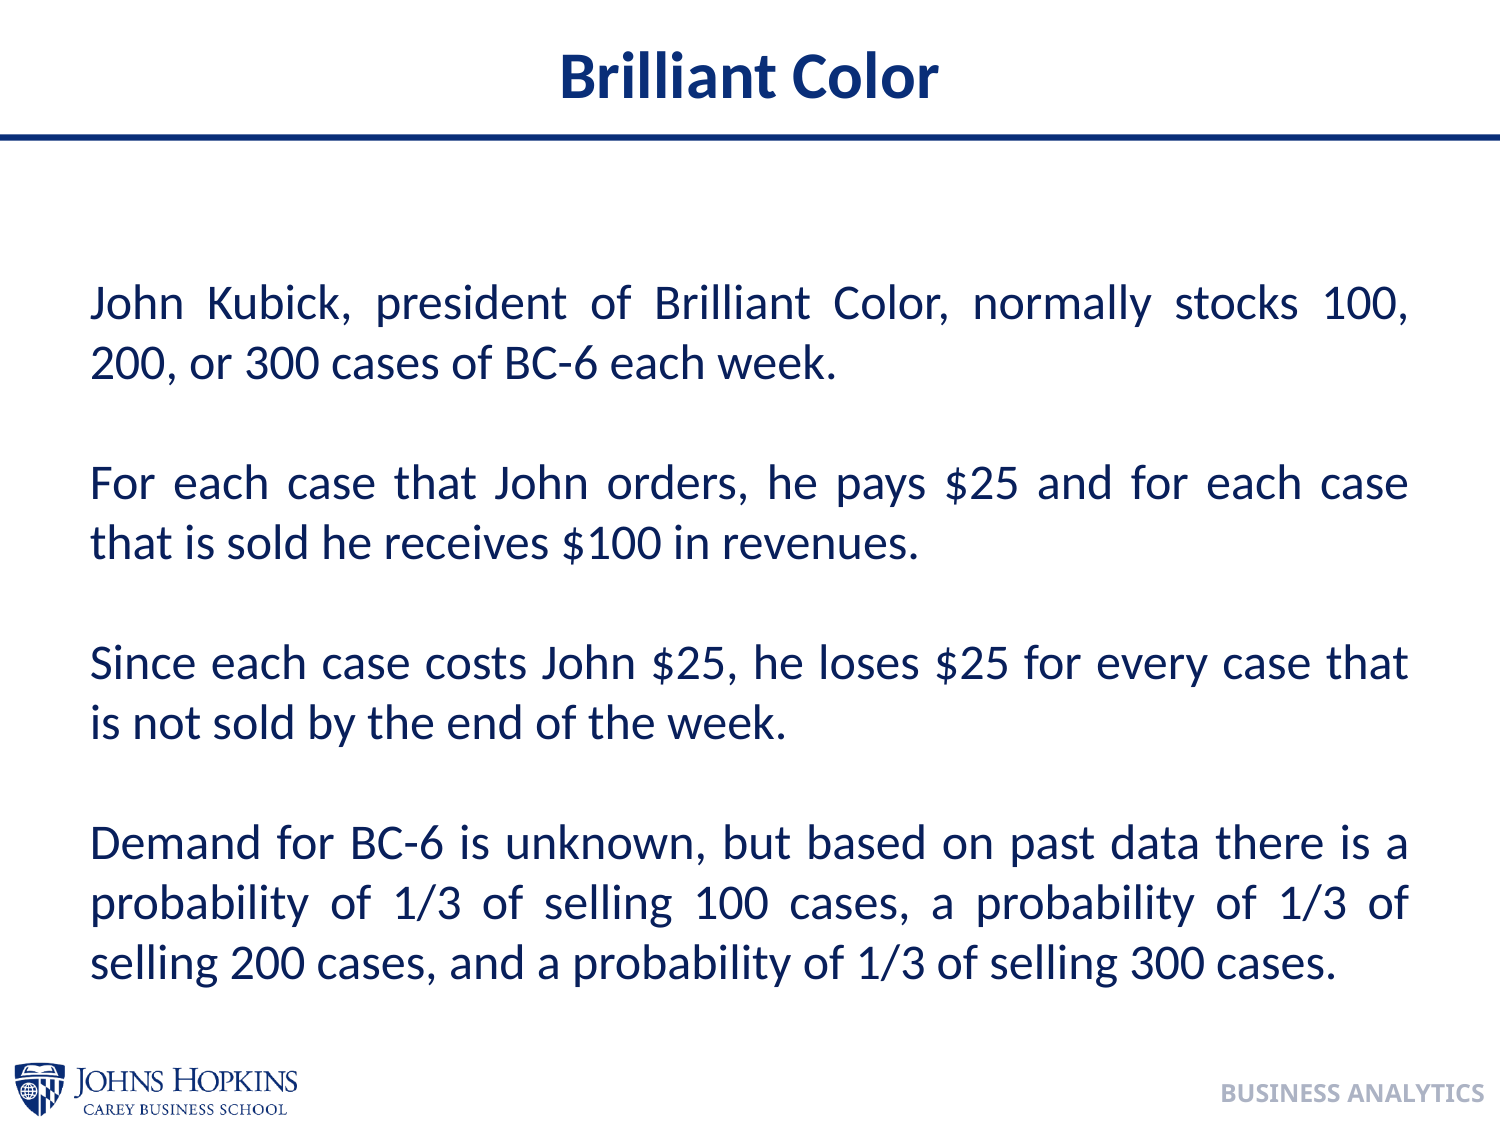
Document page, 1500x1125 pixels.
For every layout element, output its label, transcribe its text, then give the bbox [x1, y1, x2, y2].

title Brilliant Color [103, 0, 1397, 181]
picture [0, 1008, 350, 1125]
text_box John Kubick, president of Brilliant Color, normally stocks 100, 200, or 300 cases of BC-6 each week. For each case that John orders, he pays $25 and for each case that is sold he receives $100 in revenues. Since each case costs John $25, he loses $25 for every case that is not sold by the end of the week. Demand for BC-6 is unknown, but based on past data there is a probability of 1/3 of selling 100 cases, a probability of 1/3 of selling 200 cases, and a probability of 1/3 of selling 300 cases. [74, 262, 1425, 1118]
